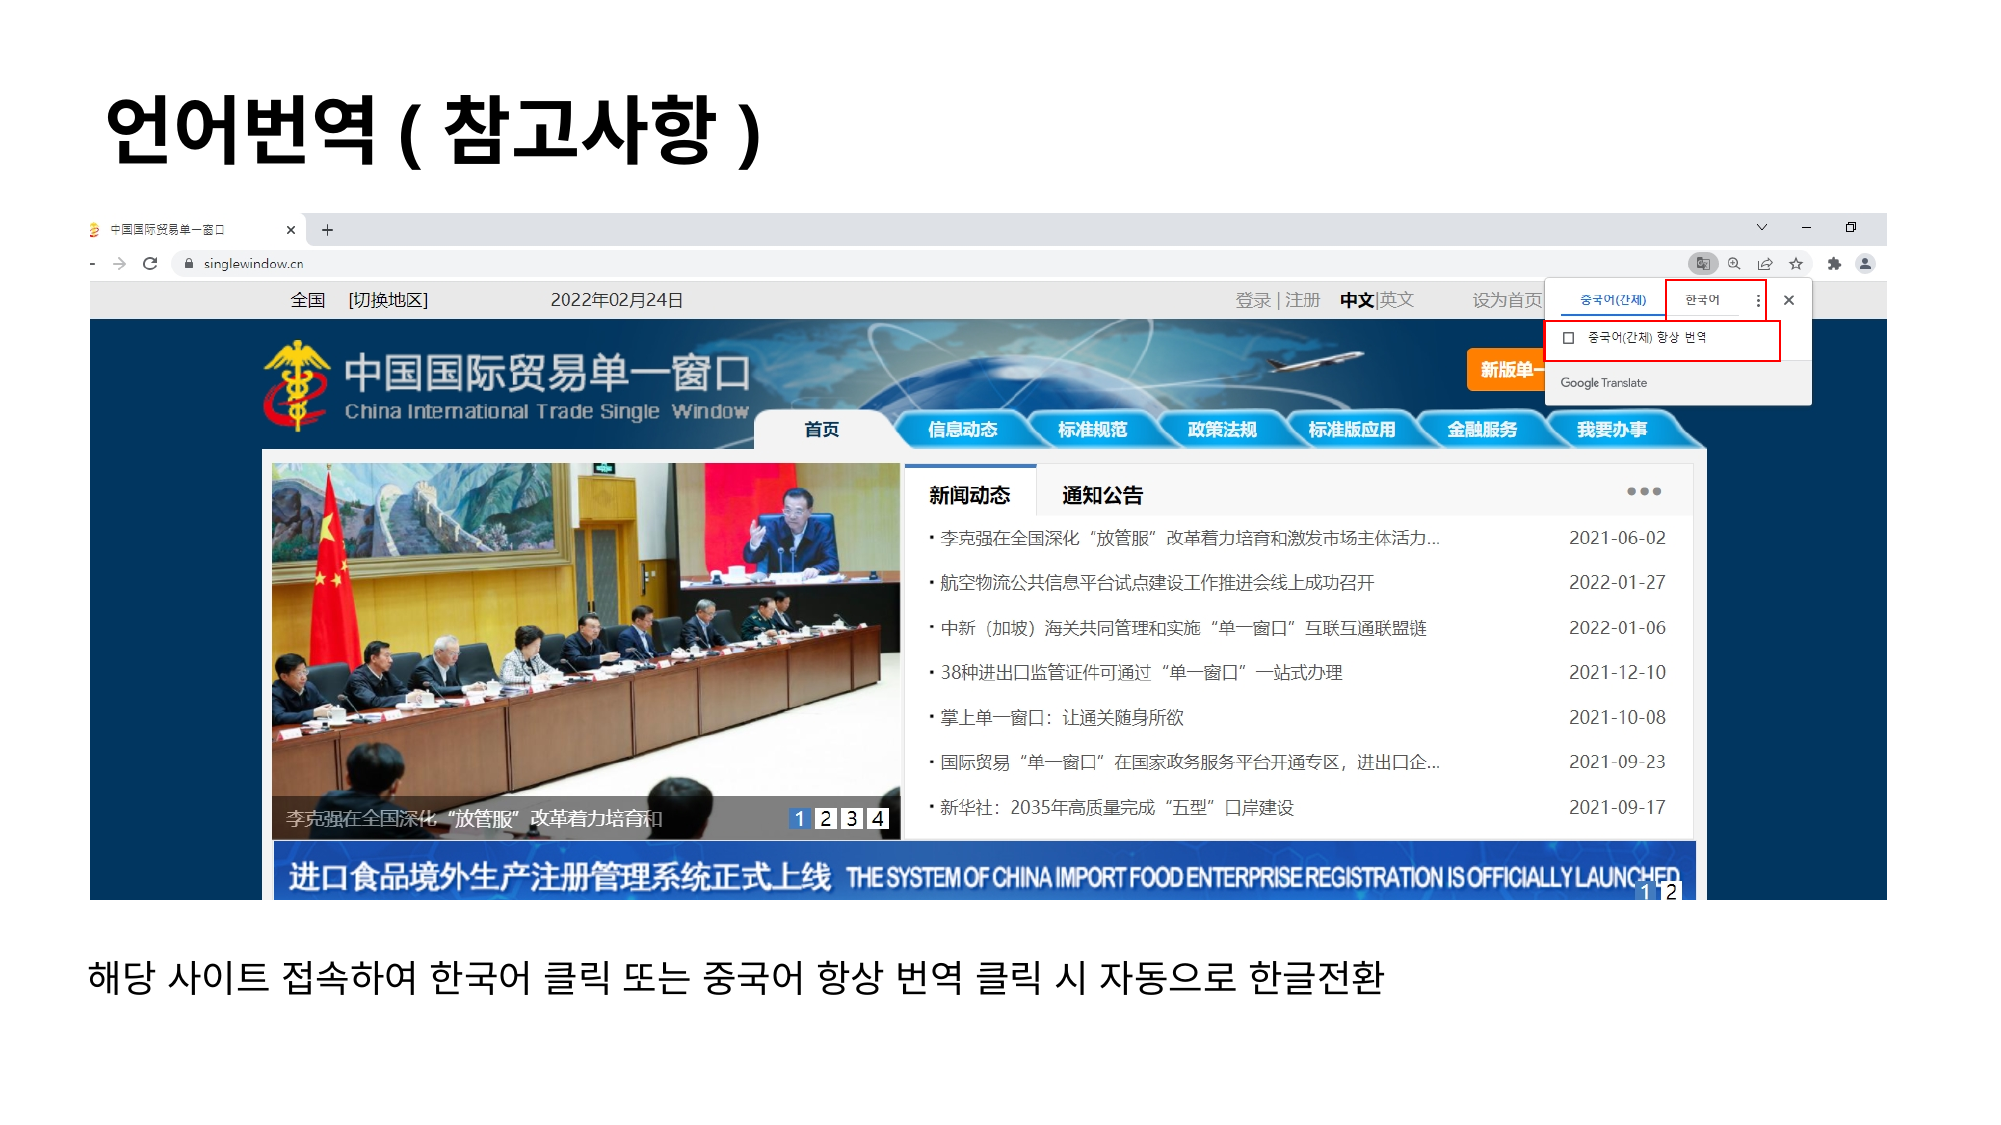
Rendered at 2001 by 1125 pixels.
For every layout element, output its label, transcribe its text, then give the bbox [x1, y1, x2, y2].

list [89, 213, 1887, 900]
text_box 해당 사이트 접속하여 한국어 클릭 또는 중국어 항상 번역 클릭 시 자동으로 한글전환 [73, 948, 1978, 1008]
text_box 언어번역(참고사항) [90, 75, 1995, 181]
